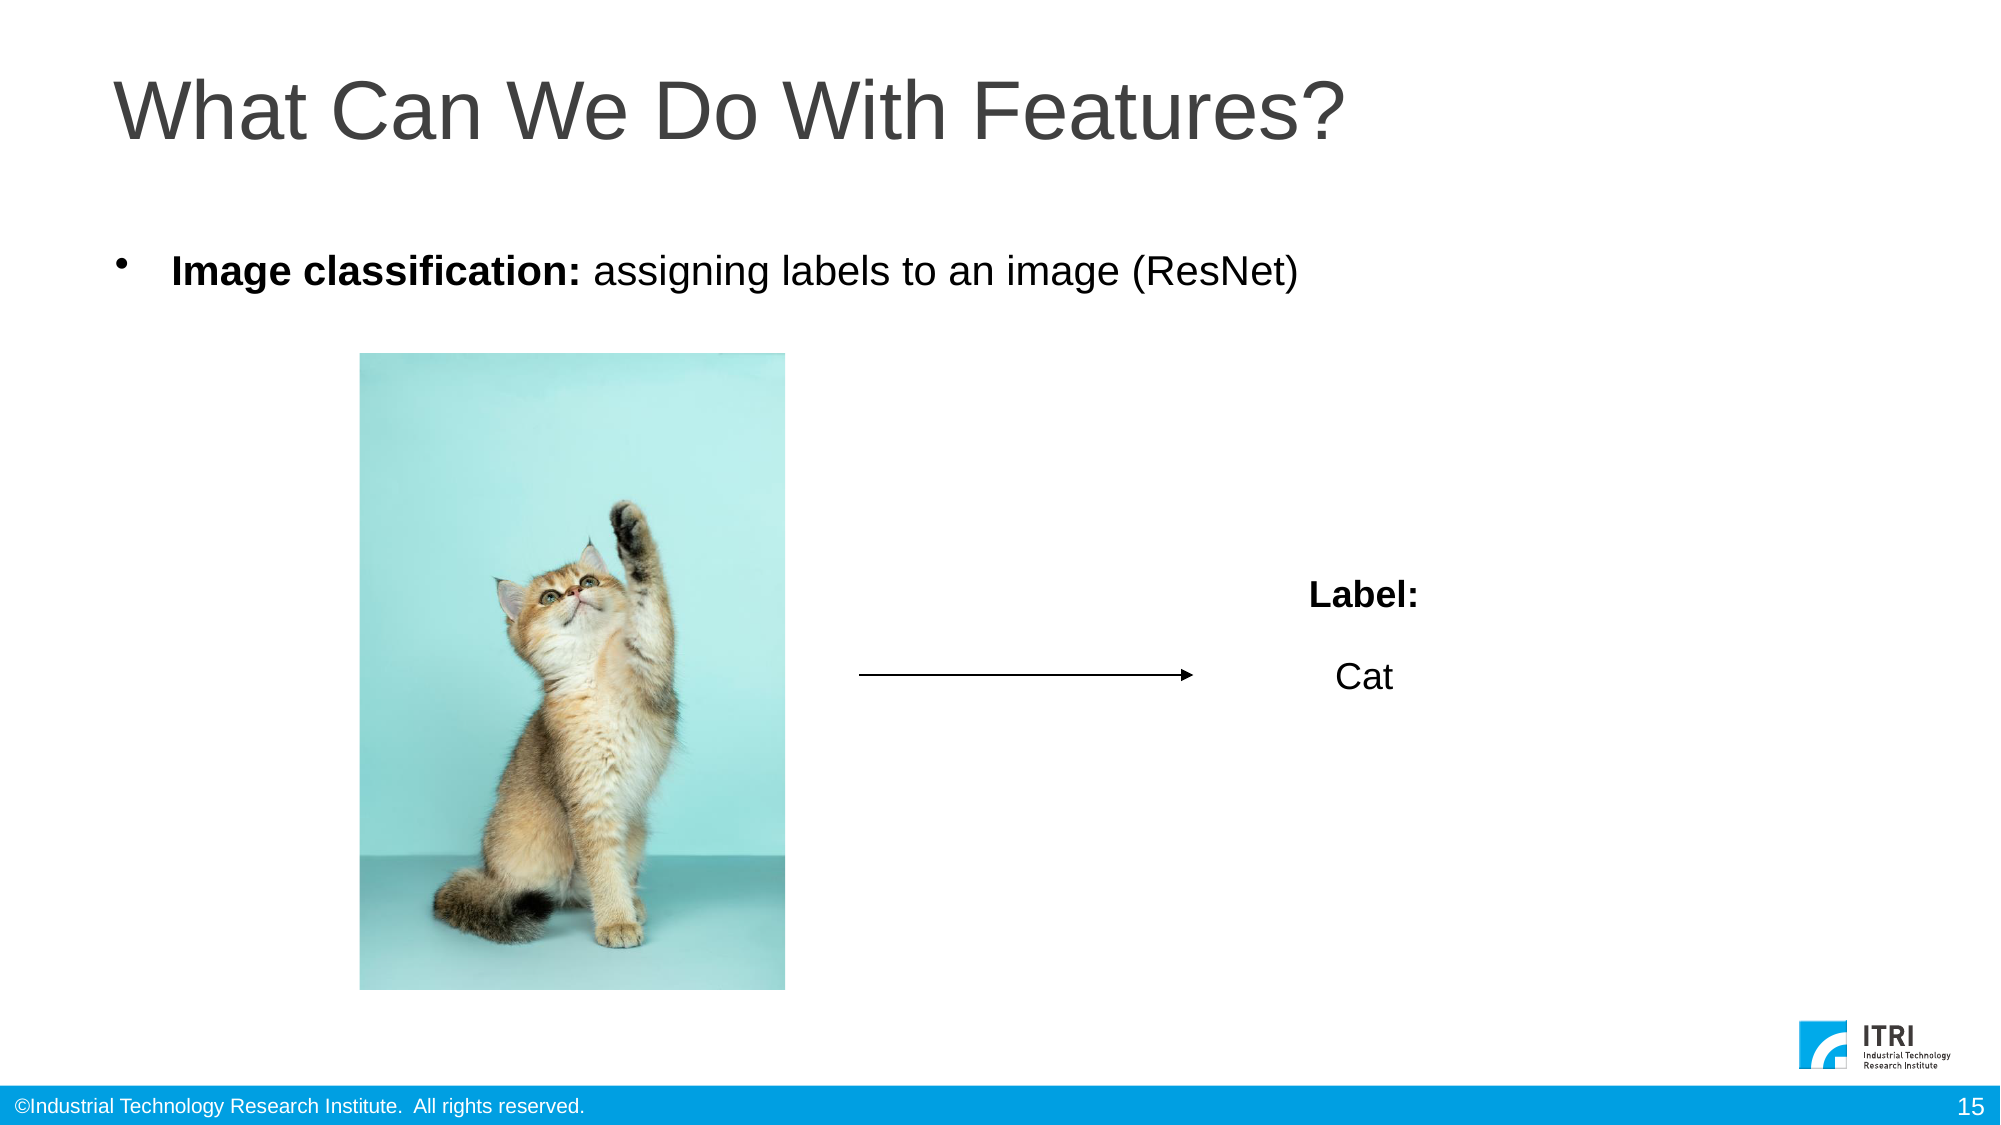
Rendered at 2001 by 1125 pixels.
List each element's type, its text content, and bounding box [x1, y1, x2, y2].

list Image classification: assigning labels to an image (ResNet) [99, 236, 1930, 1017]
title What Can We Do With Features? [98, 48, 1930, 198]
slide_number 15 [1874, 1085, 2000, 1125]
picture [359, 353, 786, 991]
text_box Label: [1278, 562, 1450, 623]
text_box Cat [1278, 644, 1450, 705]
